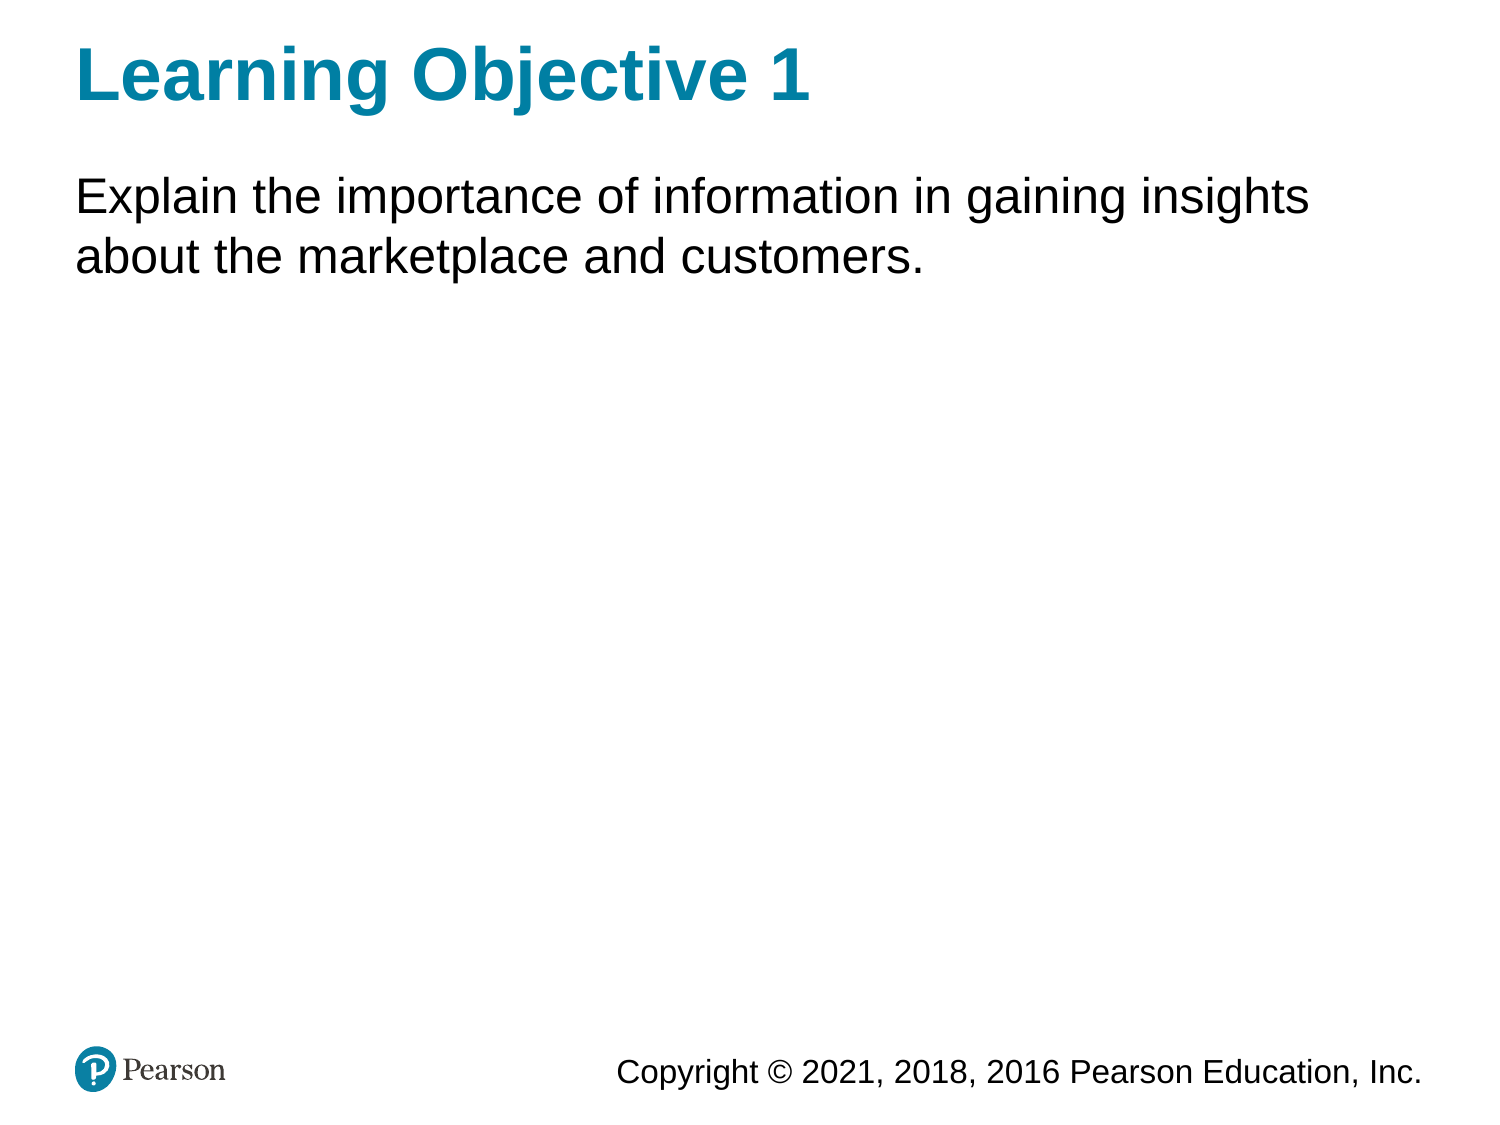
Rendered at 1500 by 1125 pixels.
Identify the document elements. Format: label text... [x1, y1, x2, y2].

title Learning Objective 1 [75, 37, 1425, 116]
list Explain the importance of information in gaining insights about the marketplace and customers. [75, 163, 1425, 802]
